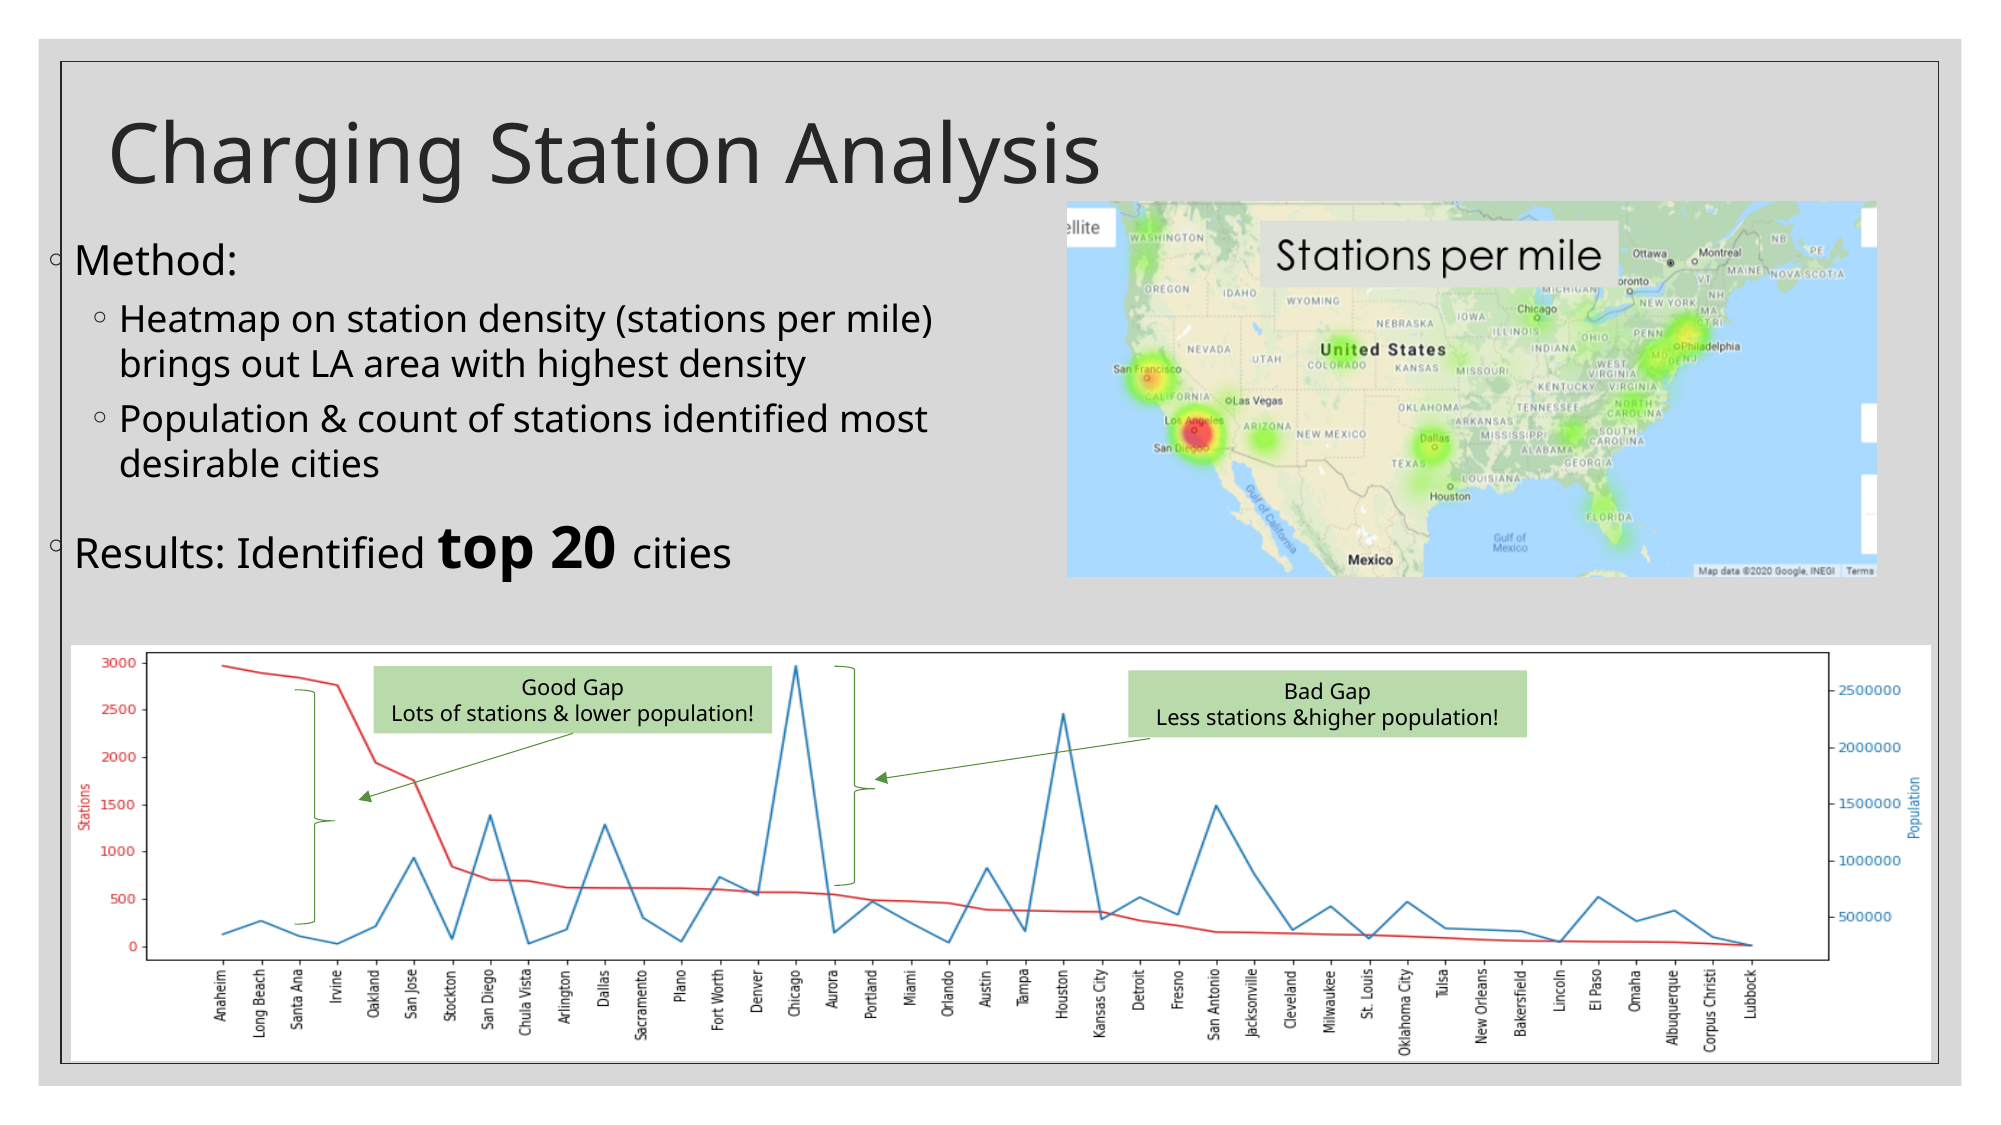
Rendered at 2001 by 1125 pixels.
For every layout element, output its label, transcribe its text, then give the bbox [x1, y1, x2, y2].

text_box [874, 738, 1150, 780]
title Charging Station Analysis [92, 44, 1742, 270]
picture [1067, 201, 1877, 577]
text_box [358, 734, 573, 800]
picture [71, 645, 1931, 1061]
list Method: Heatmap on station density (stations per mile) brings out LA area with highest density Population & count of stations identified most desirable cities Results: Identified top 20 cities [28, 221, 1015, 853]
